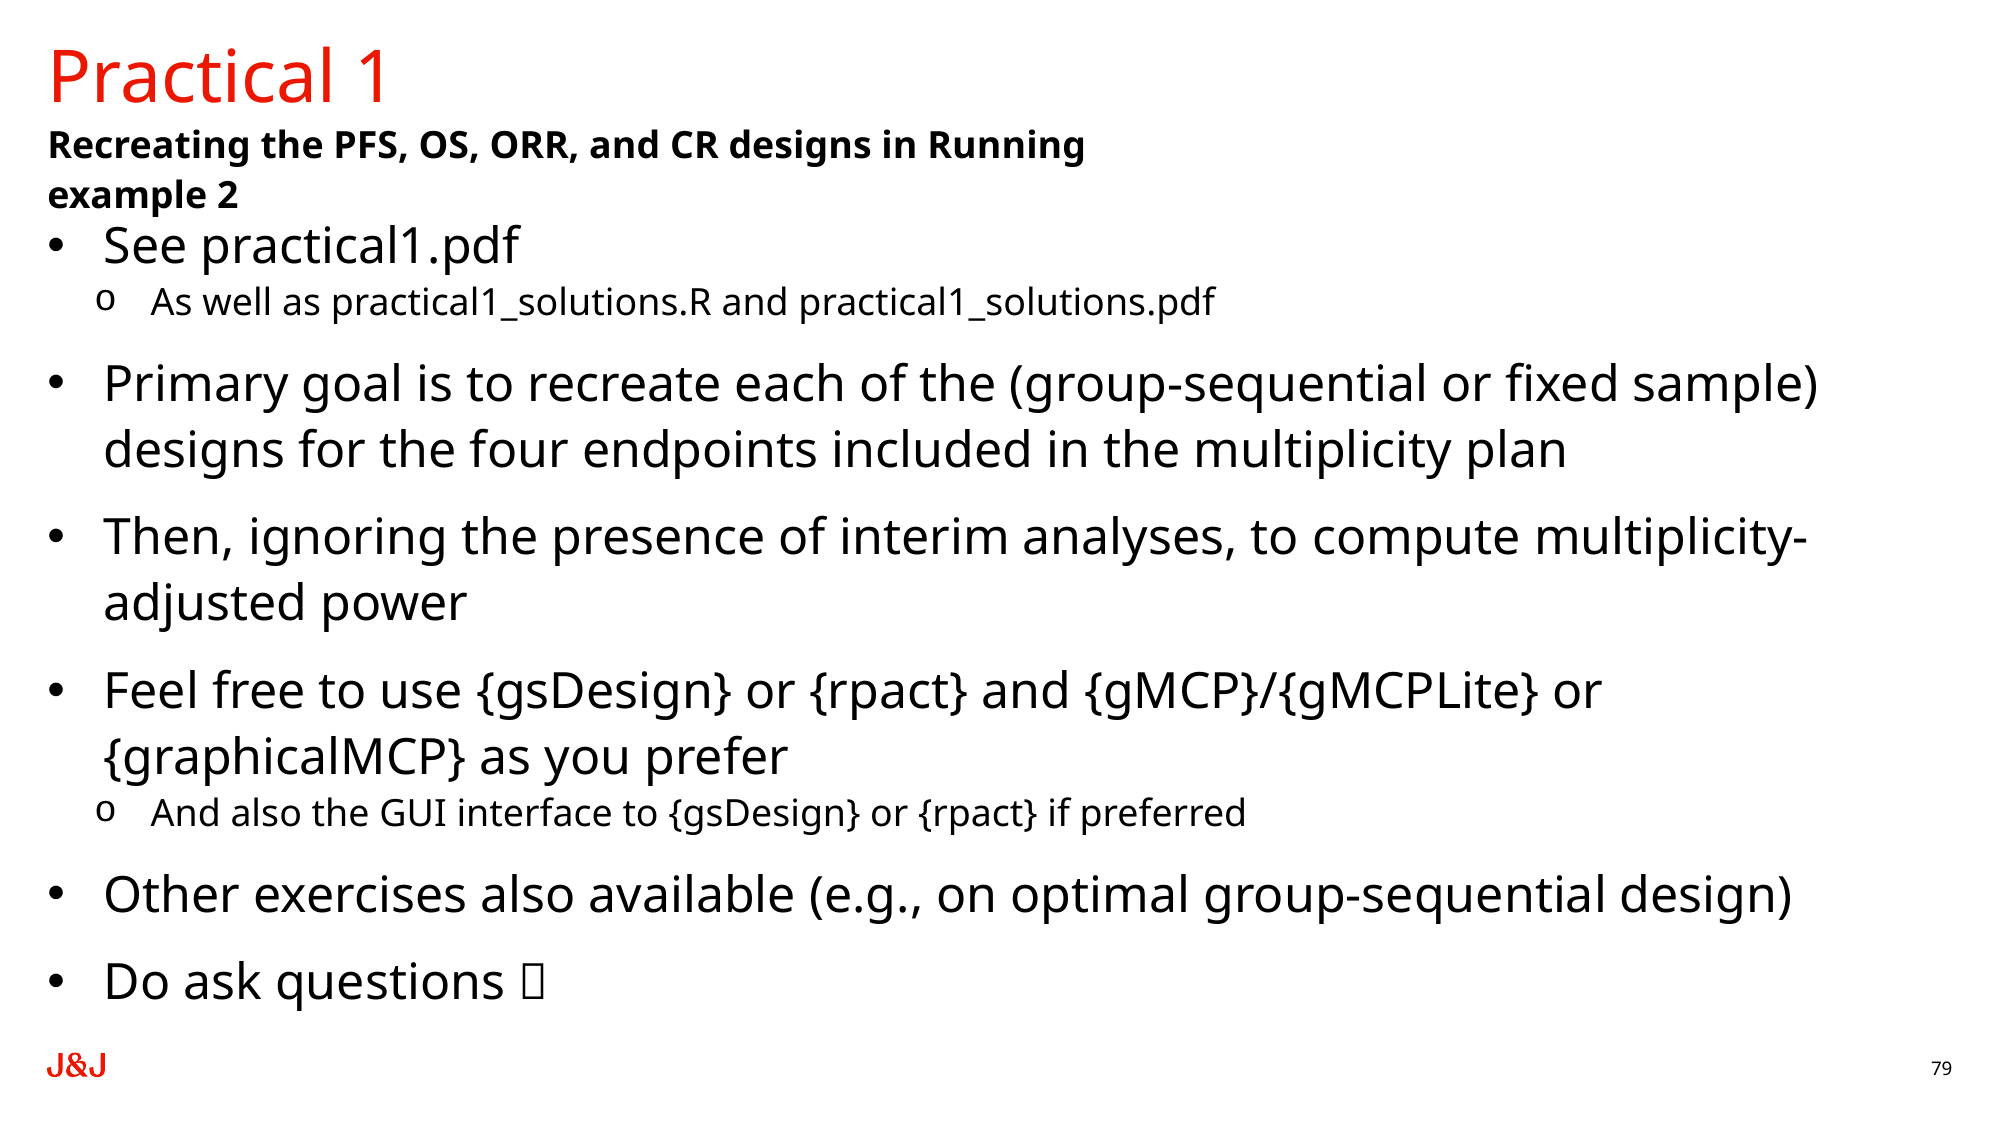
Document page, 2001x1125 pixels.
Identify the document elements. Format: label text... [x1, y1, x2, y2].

subtitle Recreating the PFS, OS, ORR, and CR designs in Running example 2 [47, 117, 1236, 207]
title Practical 1 [47, 43, 1149, 117]
text_box See practical1.pdf As well as practical1_solutions.R and practical1_solutions.pdf Primary goal is to recreate each of the (group-sequential or fixed sample) designs for the four endpoints included in the multiplicity plan Then, ignoring the presence of interim analyses, to compute multiplicity-adjusted power Feel free to use {gsDesign} or {rpact} and {gMCP}/{gMCPLite} or {graphicalMCP} as you prefer And also the GUI interface to {gsDesign} or {rpact} if preferred Other exercises also available (e.g., on optimal group-sequential design) Do ask questions 🙂 [47, 207, 1953, 1008]
slide_number 79 [1899, 1055, 1953, 1081]
